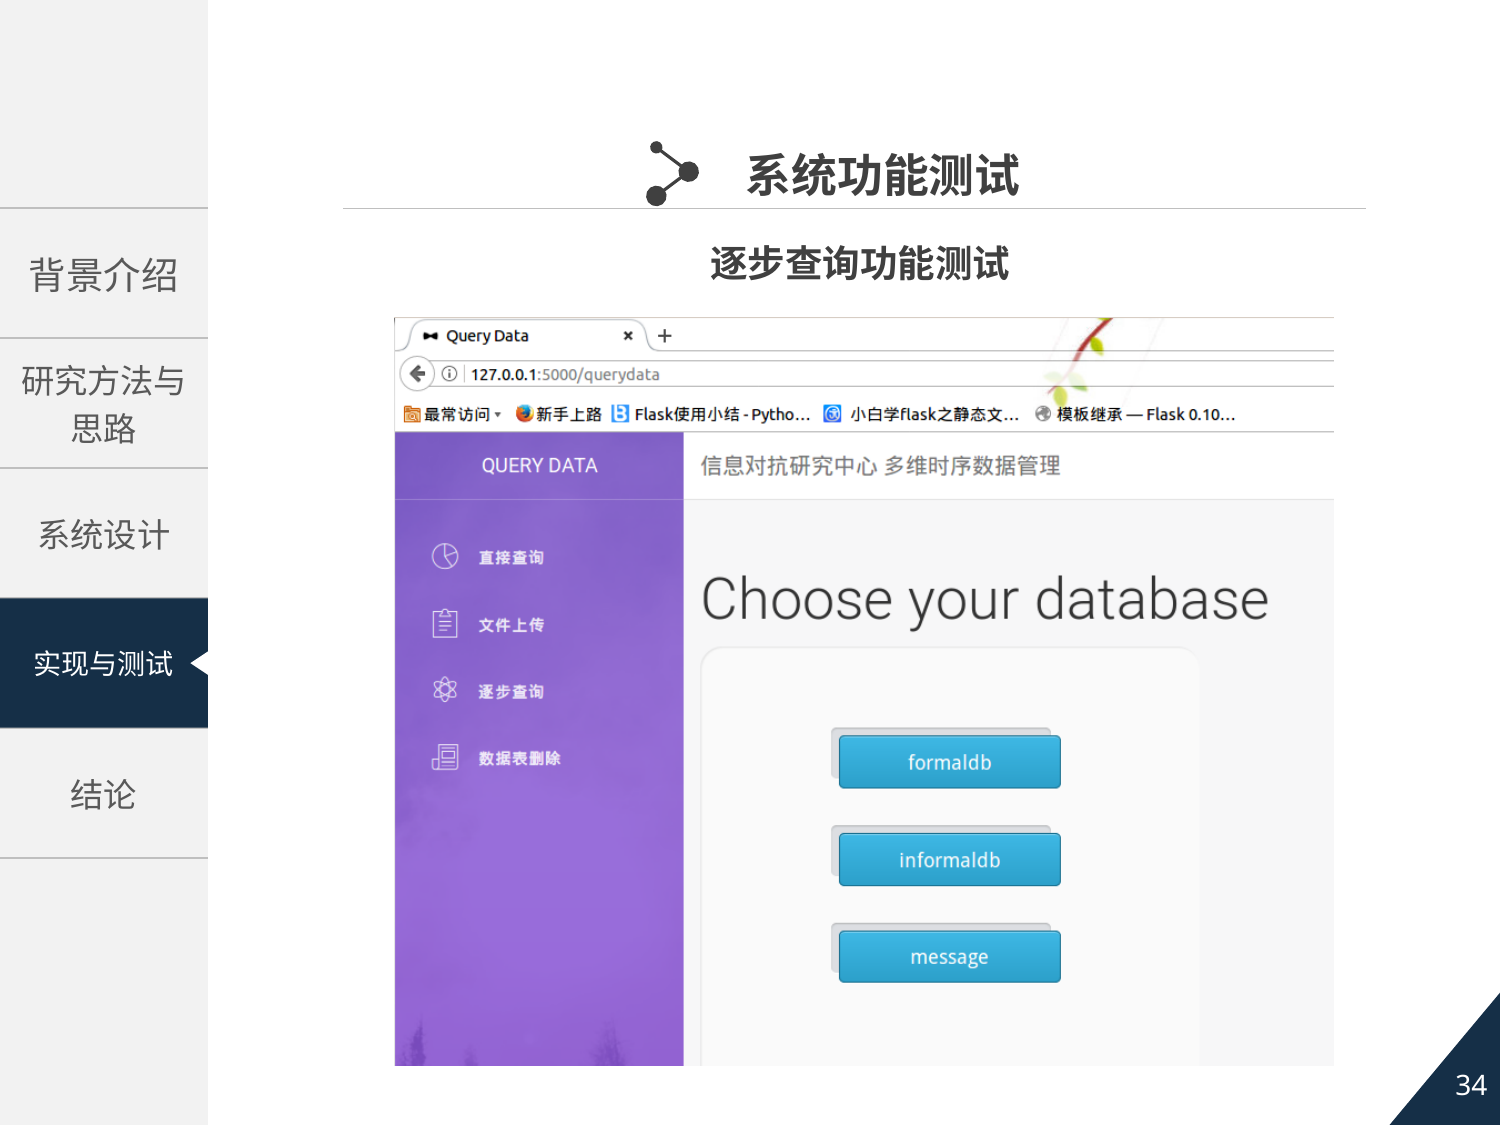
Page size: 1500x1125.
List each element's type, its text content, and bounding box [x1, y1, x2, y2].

text_box 系统功能测试 [734, 140, 1032, 207]
picture [394, 317, 1334, 1066]
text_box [656, 147, 689, 196]
text_box 逐步查询功能测试 [695, 232, 1034, 293]
